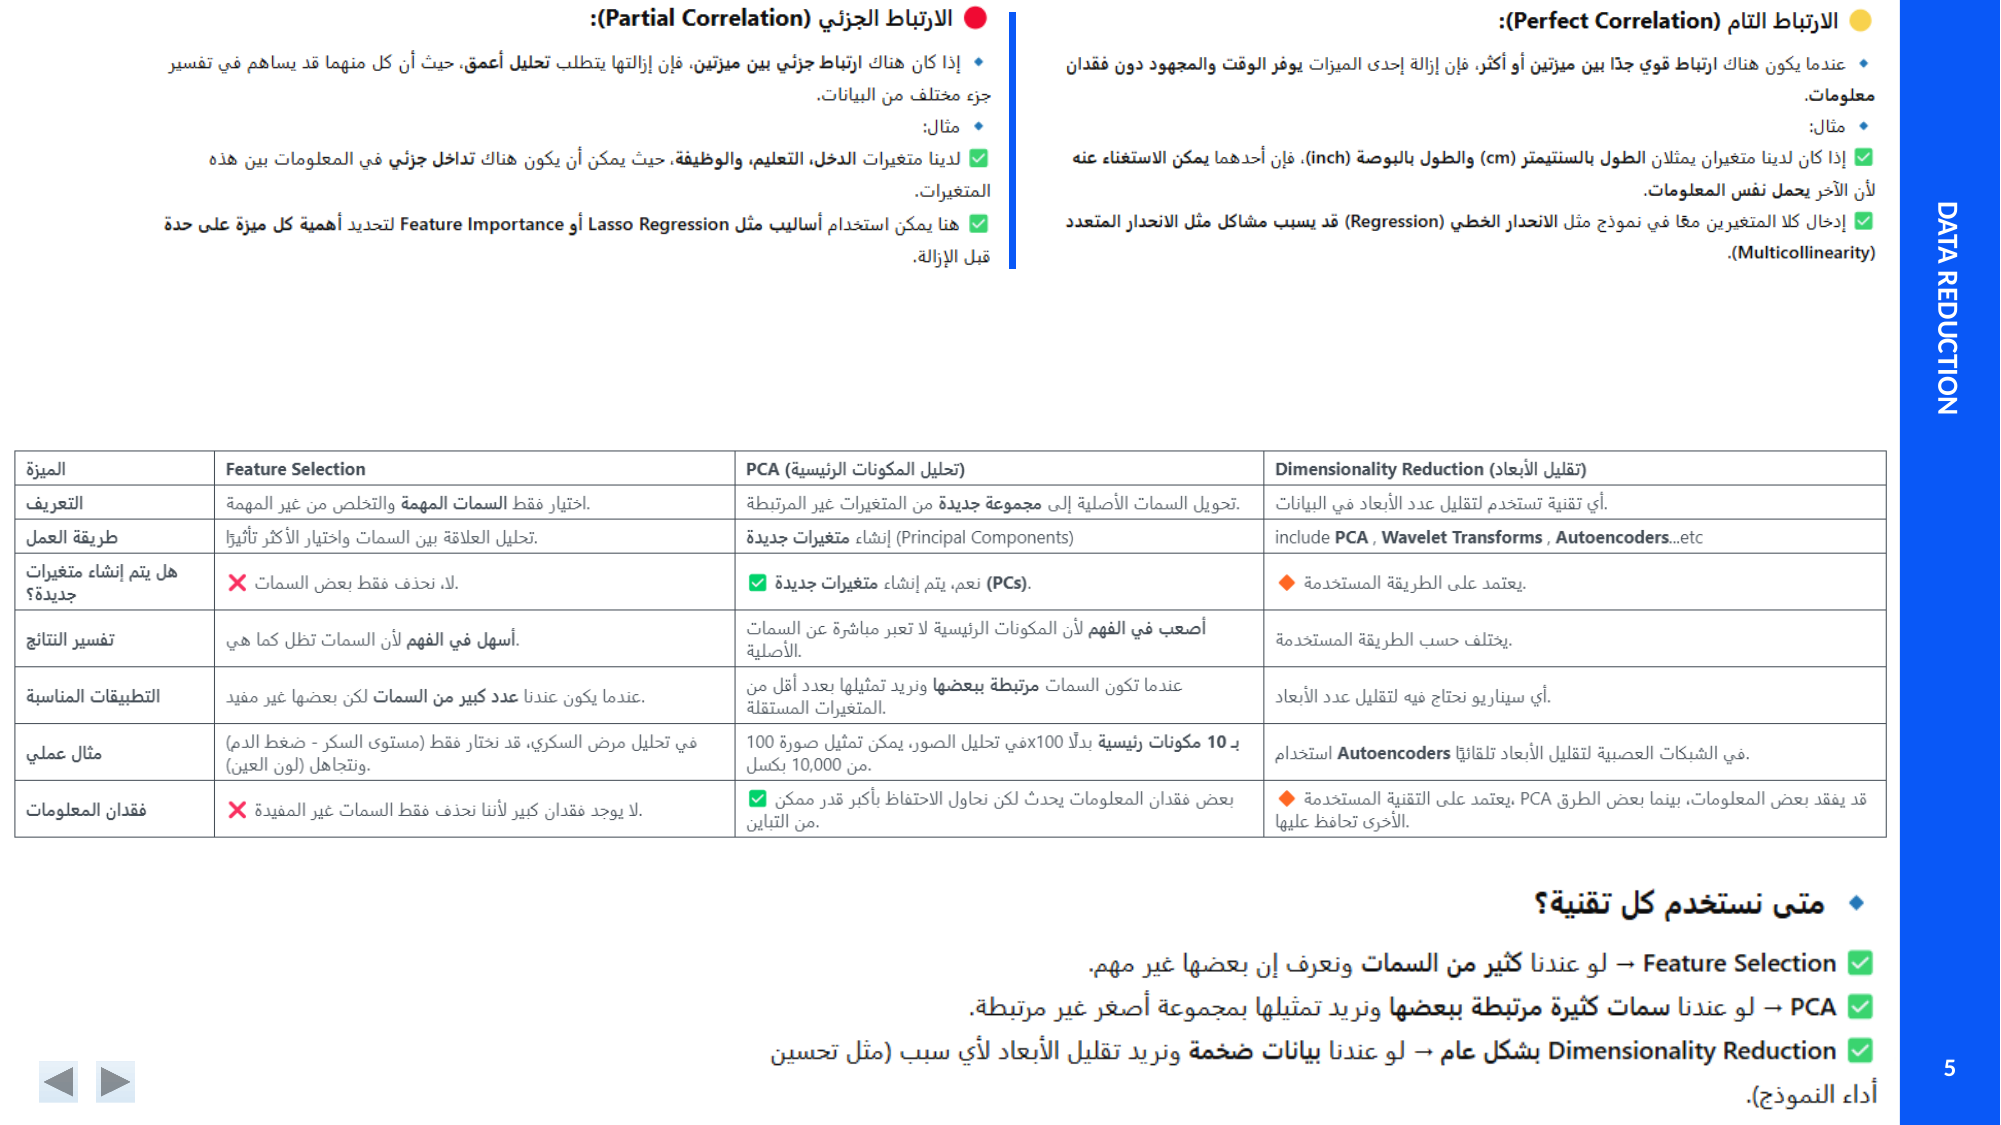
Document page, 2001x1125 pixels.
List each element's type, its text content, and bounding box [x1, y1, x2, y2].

slide_number 5 [1911, 1029, 1989, 1103]
picture [1051, 1, 1892, 276]
text_box [96, 1061, 136, 1103]
picture [752, 878, 1900, 1125]
text_box [39, 1061, 79, 1103]
footer DATA REDUCTION [1911, 0, 1989, 431]
picture [148, 0, 1000, 274]
picture [0, 436, 1894, 848]
